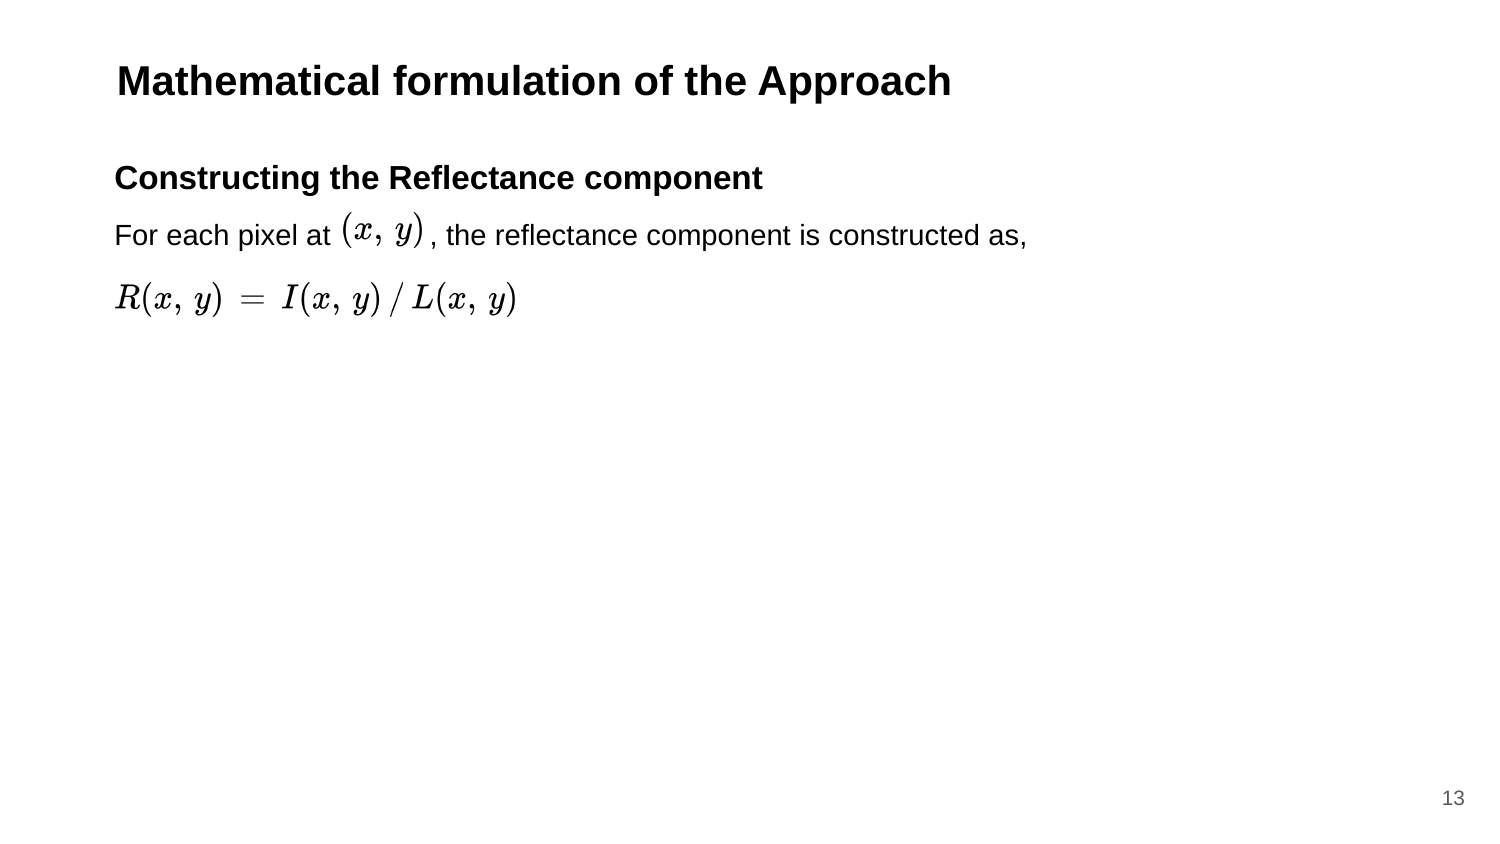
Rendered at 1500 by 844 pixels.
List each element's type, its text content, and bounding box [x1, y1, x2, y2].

picture [343, 212, 422, 248]
picture [115, 282, 515, 318]
title Mathematical formulation of the Approach [101, 38, 1482, 105]
text_box Constructing the Reflectance component For each pixel at , the reflectance component is constructed as, ​ [99, 140, 1460, 546]
slide_number ‹#› [1389, 764, 1480, 830]
